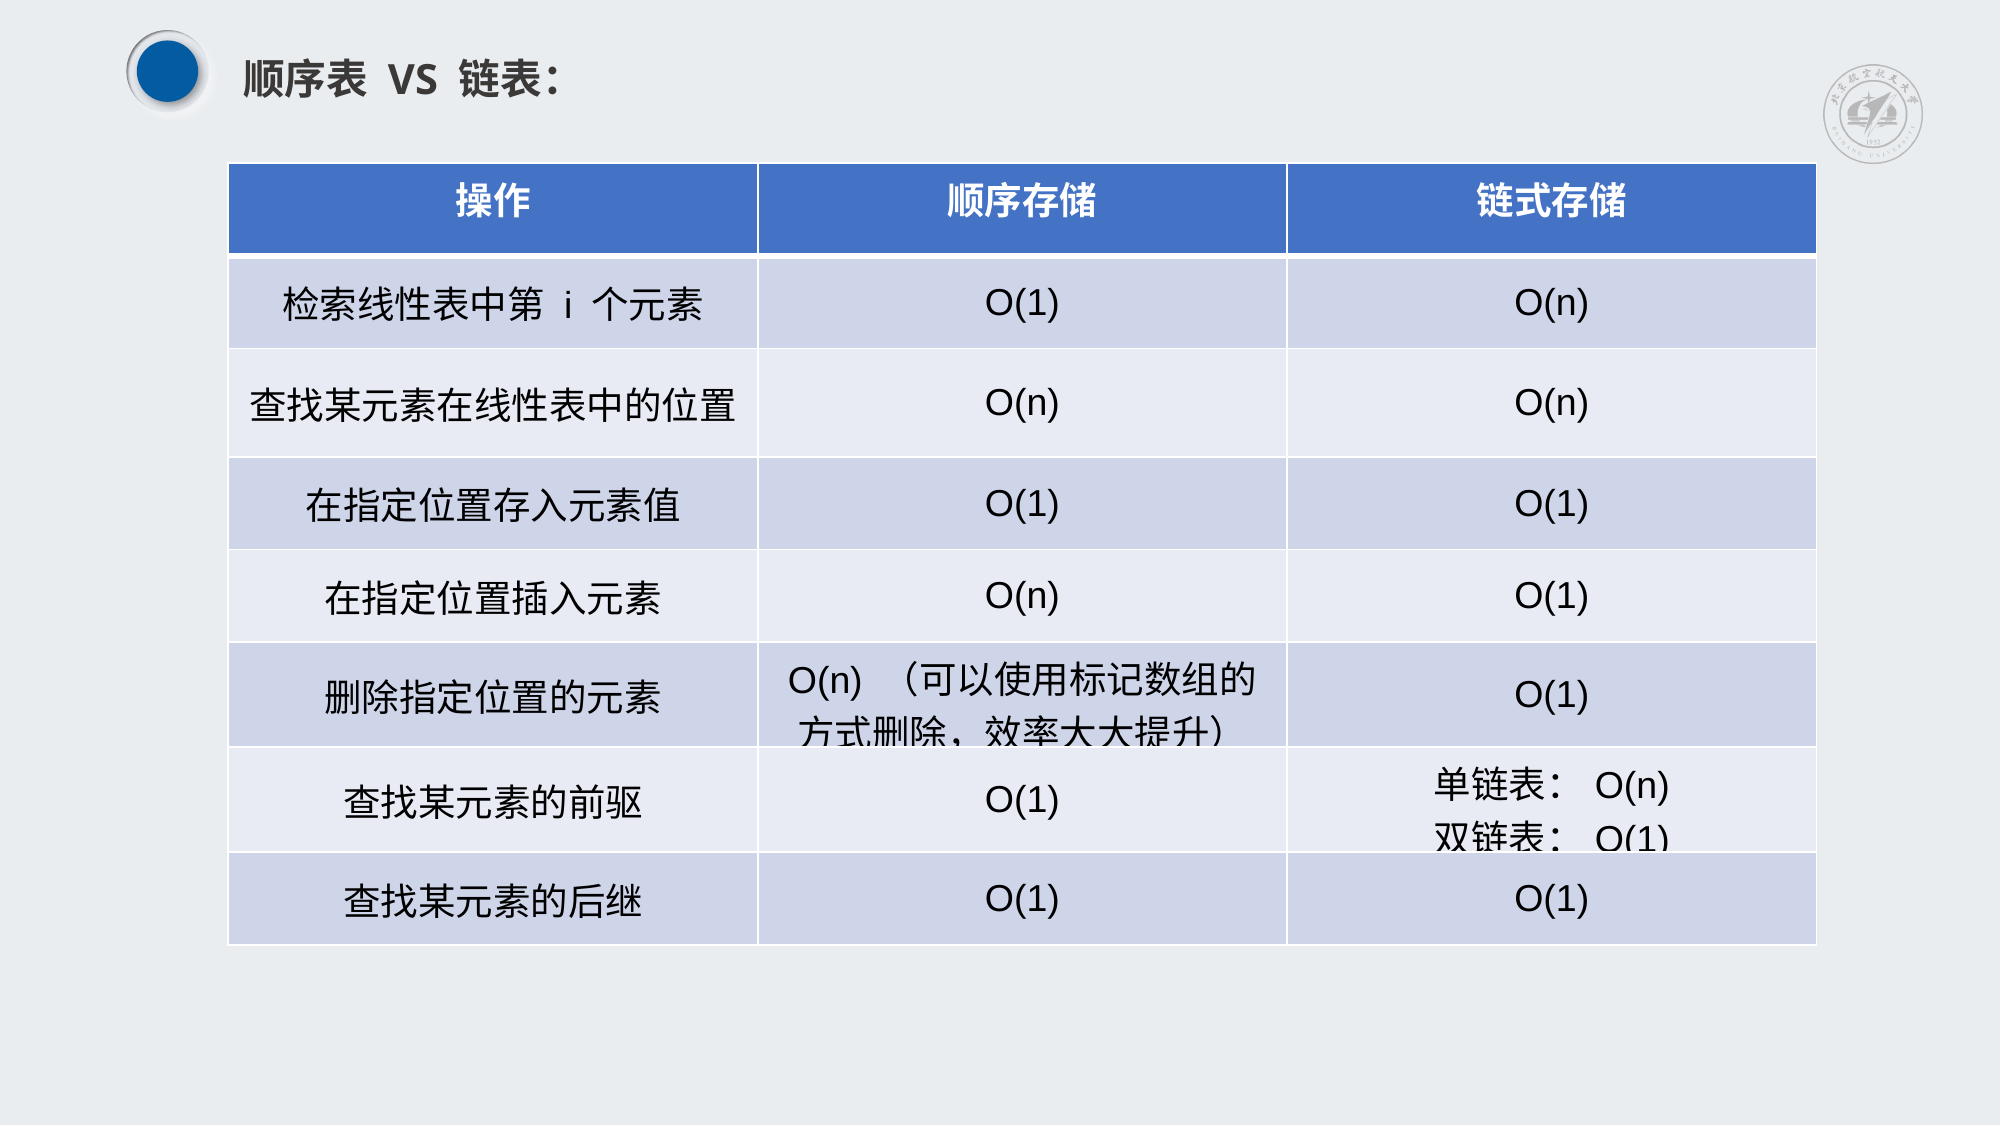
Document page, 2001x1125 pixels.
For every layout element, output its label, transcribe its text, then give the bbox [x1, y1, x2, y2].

table_cell O(1) [1288, 643, 1816, 746]
table_cell O(1) [759, 458, 1286, 549]
table_cell O(1) [1288, 458, 1816, 549]
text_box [126, 29, 209, 113]
table_cell 在指定位置插入元素 [229, 550, 757, 641]
table_cell 单链表：O(n) 双链表：O(1) [1288, 748, 1816, 851]
table_cell 检索线性表中第 i 个元素 [229, 259, 757, 348]
table_cell 删除指定位置的元素 [229, 643, 757, 746]
table_cell O(n) （可以使用标记数组的方式删除，效率大大提升） [759, 643, 1286, 746]
picture [1823, 64, 1923, 164]
text_box 顺序表 VS 链表： [228, 30, 1607, 162]
table_cell 查找某元素的前驱 [229, 748, 757, 851]
table_cell O(n) [759, 550, 1286, 641]
table_cell O(n) [1288, 259, 1816, 348]
table_cell O(n) [759, 349, 1286, 456]
table_cell O(1) [759, 853, 1286, 944]
table_cell O(1) [1288, 853, 1816, 944]
table_cell O(1) [1288, 550, 1816, 641]
table_header 链式存储 [1288, 164, 1816, 253]
table_cell 查找某元素在线性表中的位置 [229, 349, 757, 456]
table_cell O(n) [1288, 349, 1816, 456]
table_cell 查找某元素的后继 [229, 853, 757, 944]
table_cell 在指定位置存入元素值 [229, 458, 757, 549]
table_header 顺序存储 [759, 164, 1286, 253]
table_cell O(1) [759, 748, 1286, 851]
table_cell O(1) [759, 259, 1286, 348]
table_header 操作 [229, 164, 757, 253]
